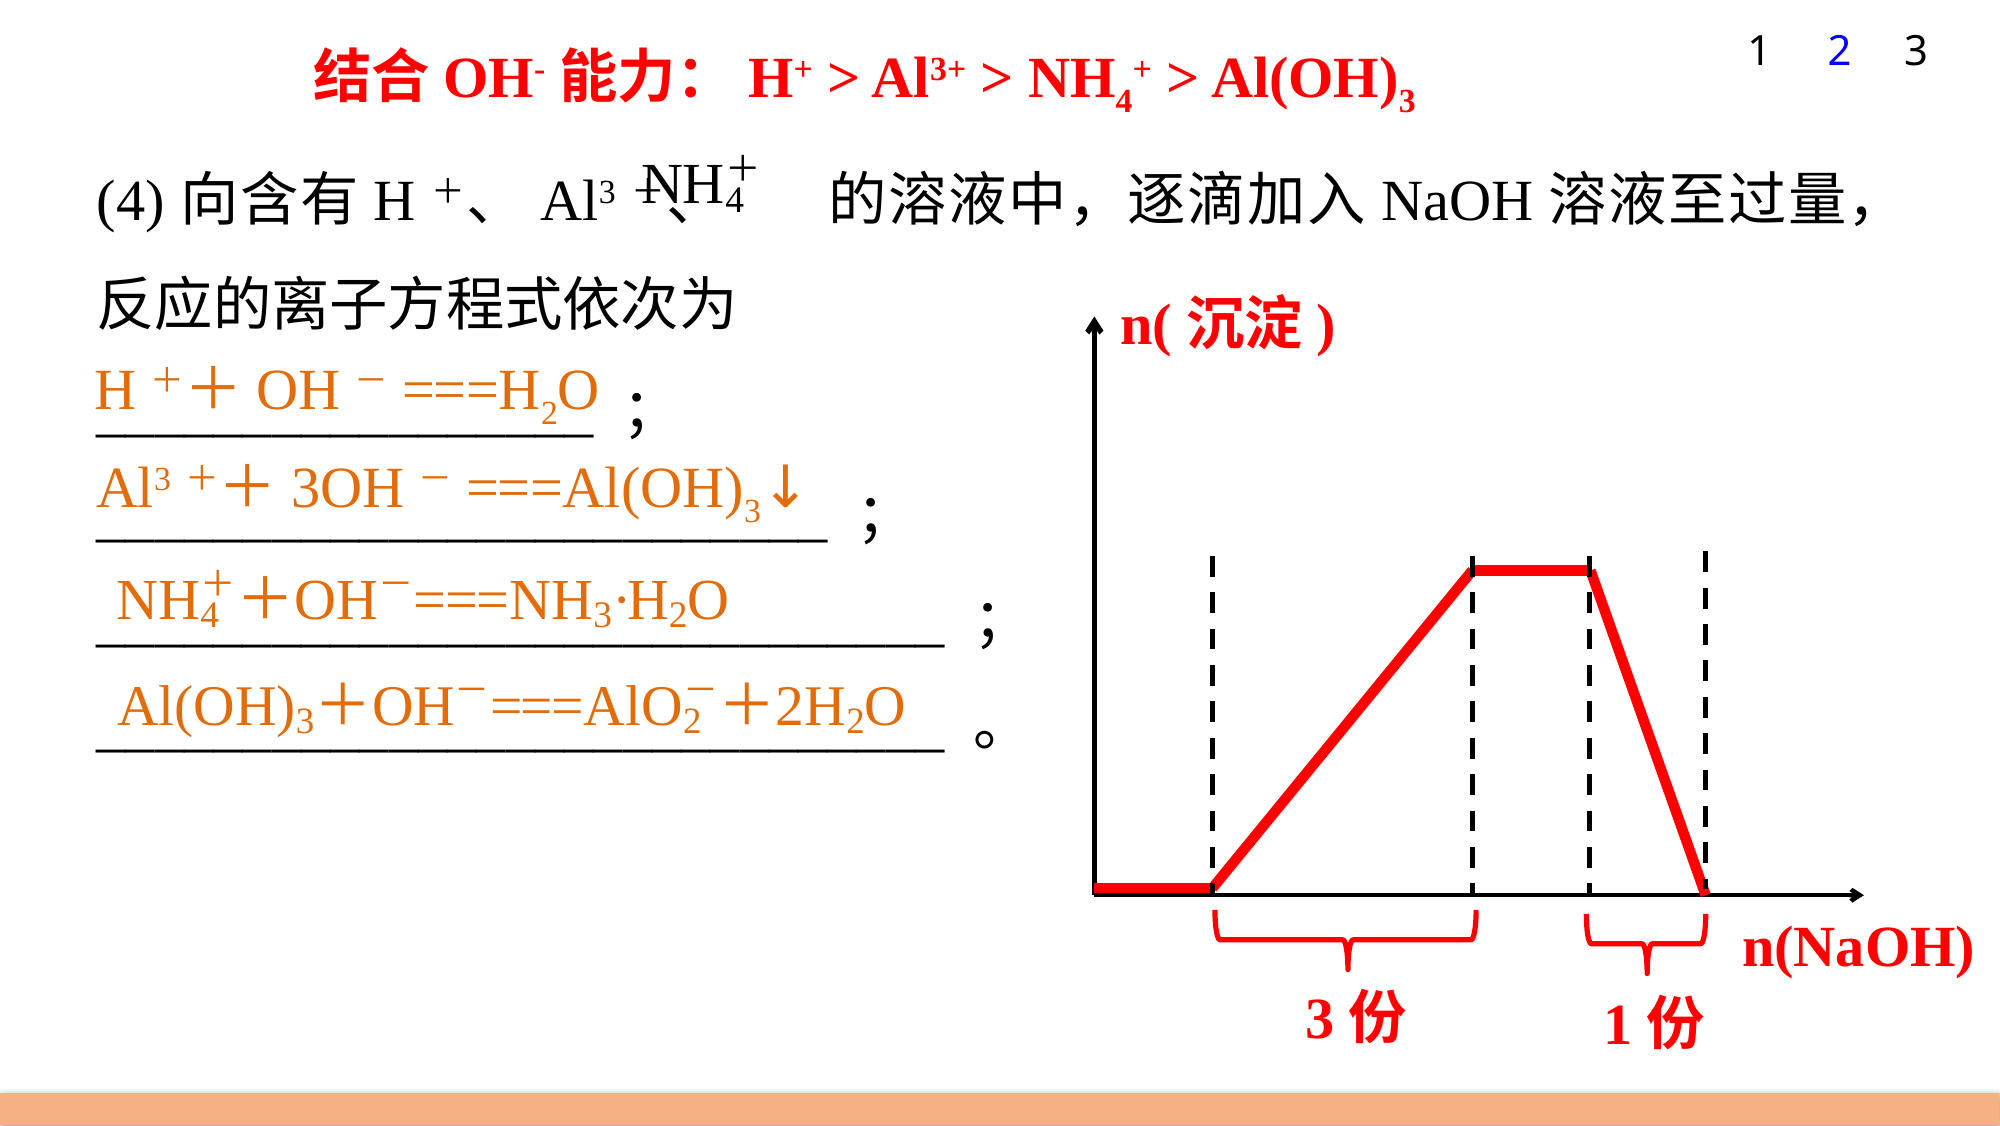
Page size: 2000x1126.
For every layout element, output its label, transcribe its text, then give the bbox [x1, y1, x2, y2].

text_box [1594, 570, 1706, 896]
text_box 3份 [1290, 972, 1422, 1058]
text_box 1 [1726, 1, 1792, 97]
text_box 1份 [1588, 978, 1720, 1064]
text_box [640, 135, 827, 250]
text_box Al3＋＋3OH－===Al(OH)3↓ [81, 441, 825, 537]
text_box (4)向含有H＋、Al3＋、 的溶液中，逐滴加入NaOH溶液至过量，反应的离子方程式依次为 _________________ ； _________________________ ； _____________________________ ； _____________________________ 。 [76, 117, 1927, 768]
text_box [1094, 316, 1865, 896]
text_box H＋＋OH－===H2O [79, 343, 615, 439]
text_box [0, 1092, 2000, 1126]
text_box 2 [1809, 1, 1871, 97]
text_box [1585, 913, 1707, 975]
text_box 3 [1887, 1, 1945, 97]
text_box 3 [1590, 565, 1598, 570]
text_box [115, 551, 790, 657]
text_box n(沉淀) [1105, 279, 1352, 314]
text_box 结合OH-能力：H+ > Al3+ > NH4+ > Al(OH)3 [298, 31, 1431, 127]
text_box n(NaOH) [1727, 900, 1991, 986]
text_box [116, 658, 963, 792]
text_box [1216, 570, 1467, 889]
text_box [1214, 909, 1477, 971]
text_box 3 [1099, 571, 1588, 896]
